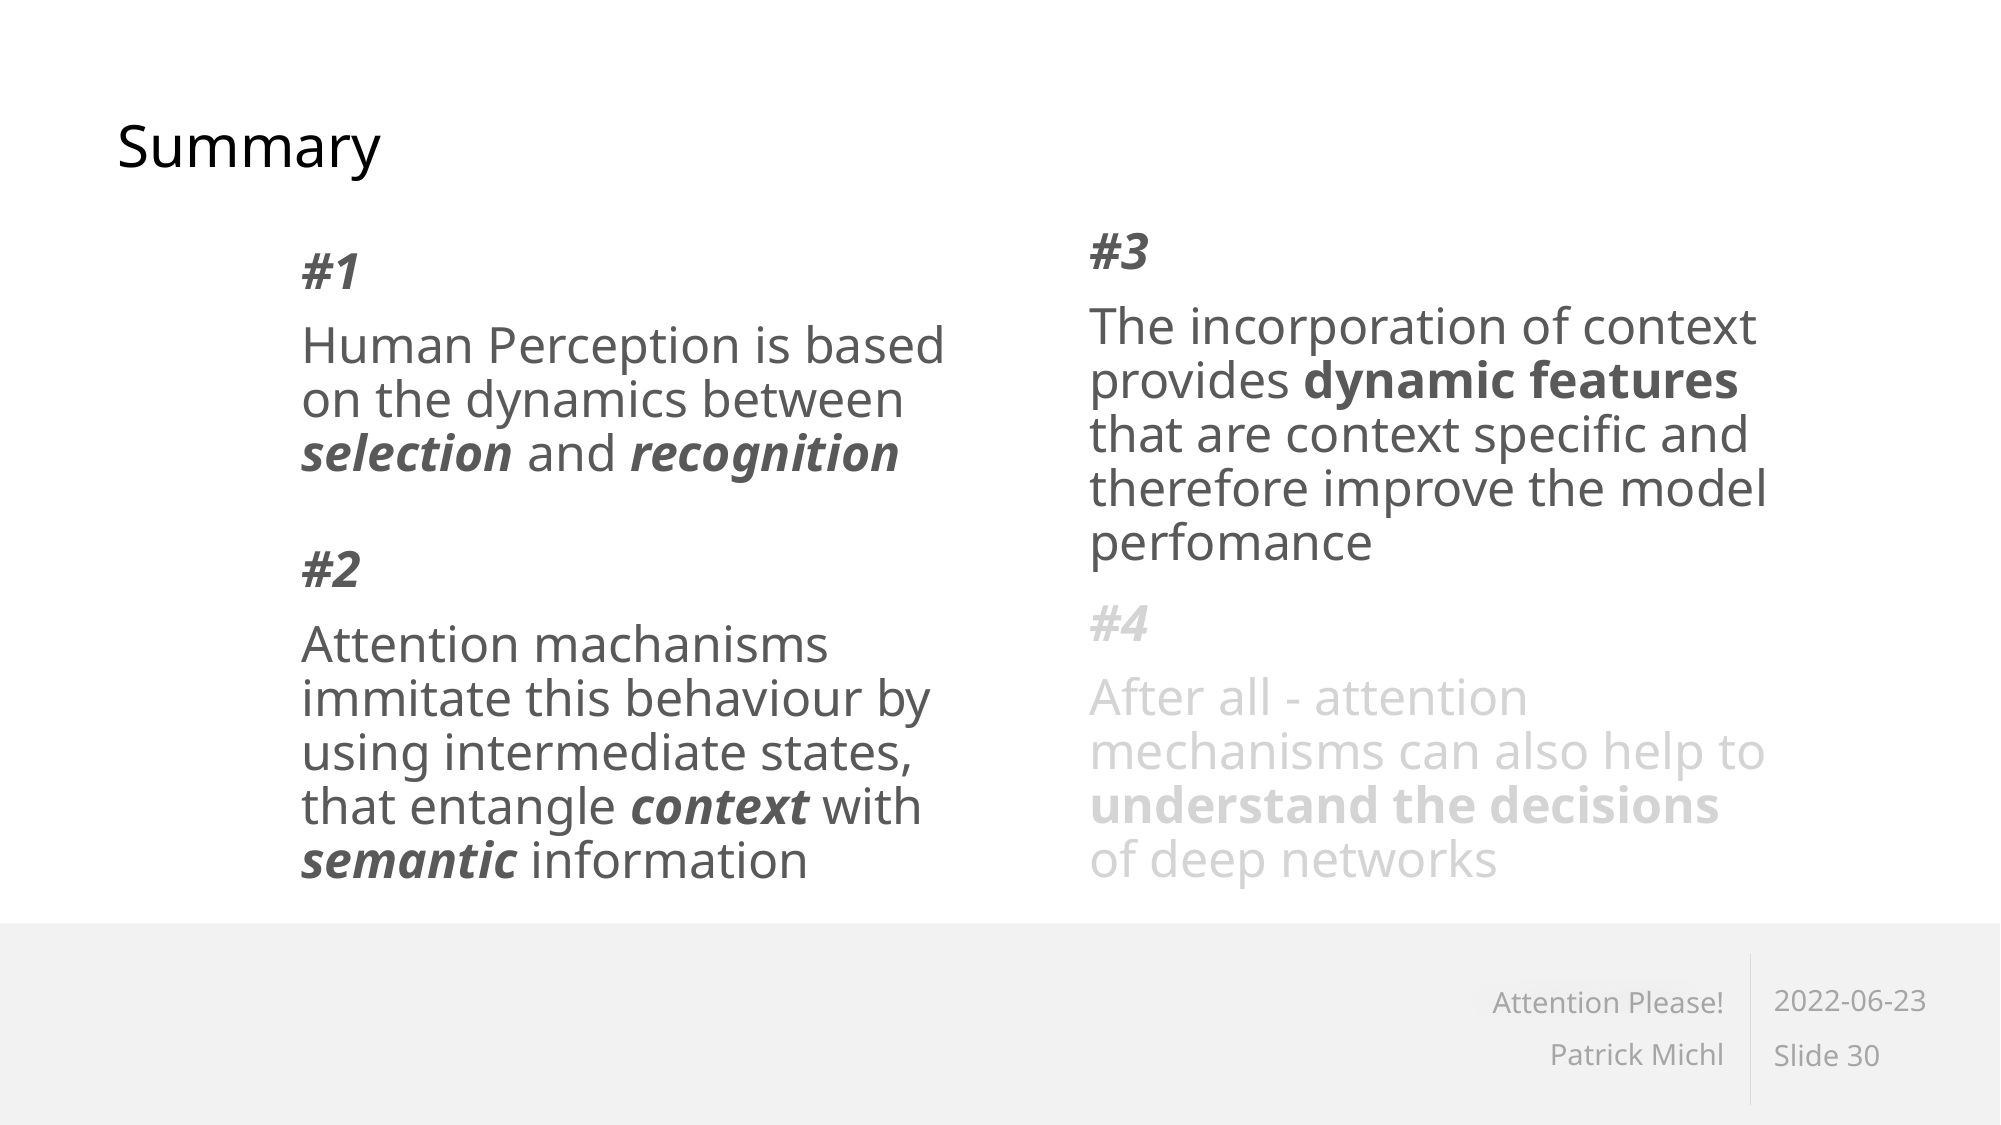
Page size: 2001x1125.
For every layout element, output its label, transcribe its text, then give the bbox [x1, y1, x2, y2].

text_box #1 Human Perception is based on the dynamics between selection and recognition [286, 238, 988, 537]
text_box #2 Attention machanisms immitate this behaviour by using intermediate states, that entangle context with semantic information [286, 537, 988, 875]
text_box [314, 690, 960, 917]
text_box #4 After all - attention mechanisms can also help to understand the decisions of deep networks [1074, 590, 1776, 929]
text_box #3 The incorporation of context provides dynamic features that are context specific and therefore improve the model perfomance [1074, 218, 1776, 537]
text_box Summary [102, 76, 1983, 222]
